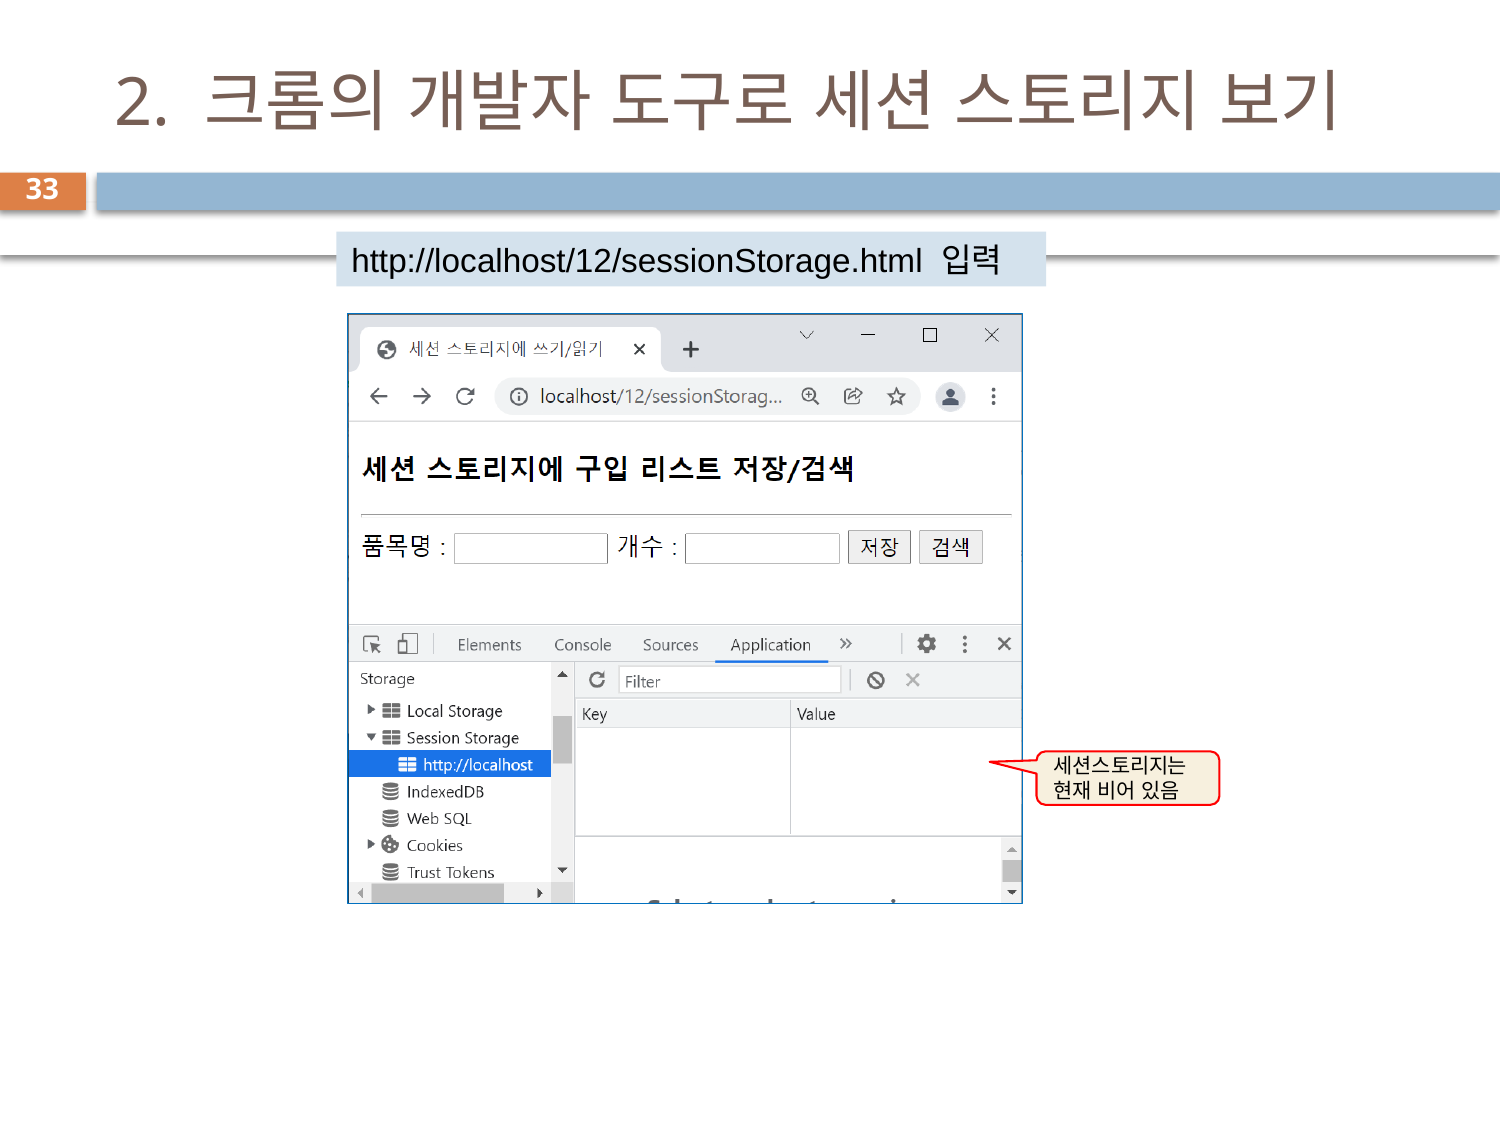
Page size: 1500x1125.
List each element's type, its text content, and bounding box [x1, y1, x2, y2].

title 2. 크롬의 개발자 도구로 세션 스토리지 보기 [99, 37, 1438, 161]
picture [348, 314, 1022, 904]
text_box 세션스토리지는 현재 비어 있음 [1027, 749, 1221, 807]
slide_number 33 [0, 170, 87, 211]
text_box http://localhost/12/sessionStorage.html 입력 [336, 231, 1047, 287]
